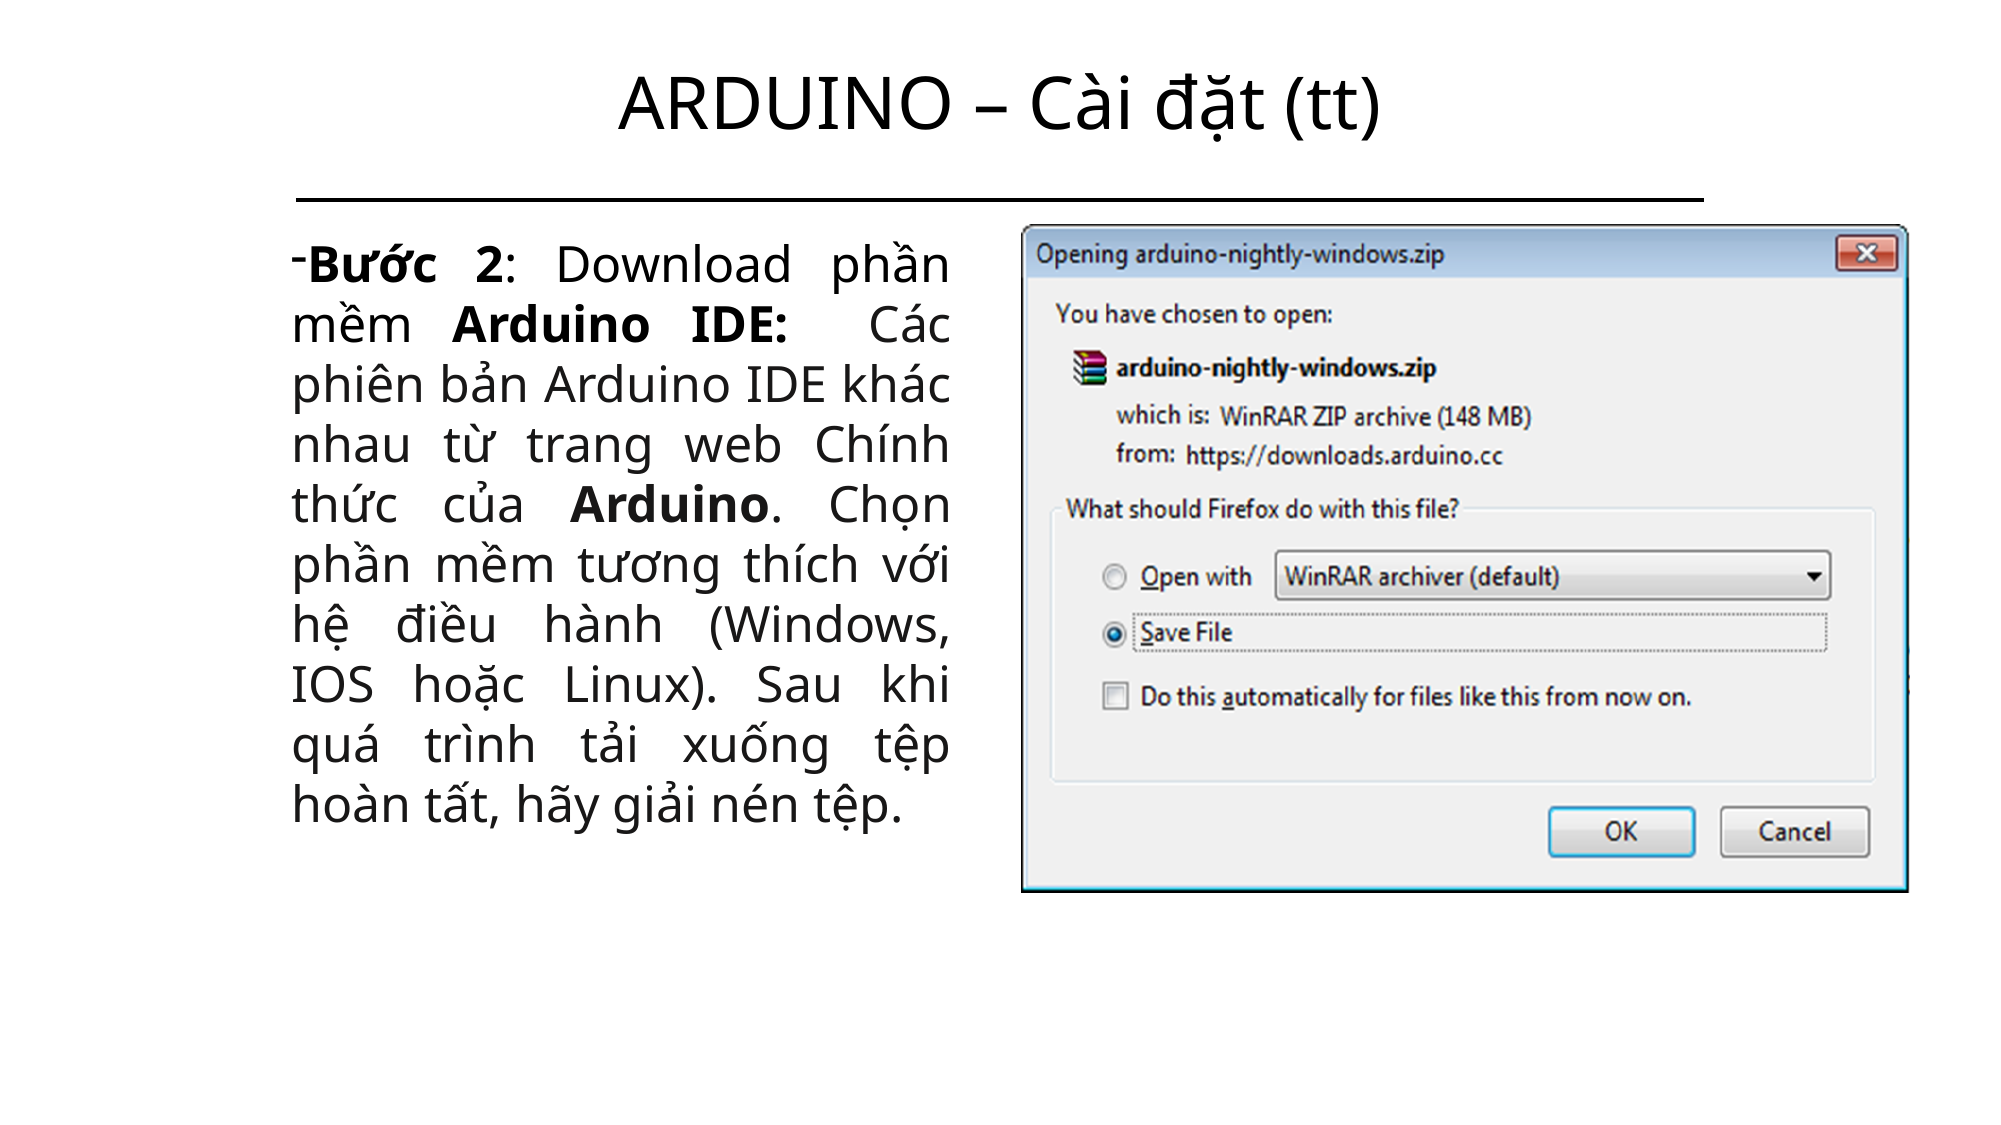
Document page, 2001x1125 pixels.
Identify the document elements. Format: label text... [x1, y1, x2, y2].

text_box Bước 2: Download phần mềm Arduino IDE: Các phiên bản Arduino IDE khác nhau từ trang web Chính thức của Arduino. Chọn phần mềm tương thích với hệ điều hành (Windows, IOS hoặc Linux). Sau khi quá trình tải xuống tệp hoàn tất, hãy giải nén tệp. [258, 224, 967, 840]
picture [1021, 224, 1910, 893]
title ARDUINO – Cài đặt (tt) [249, 37, 1750, 175]
